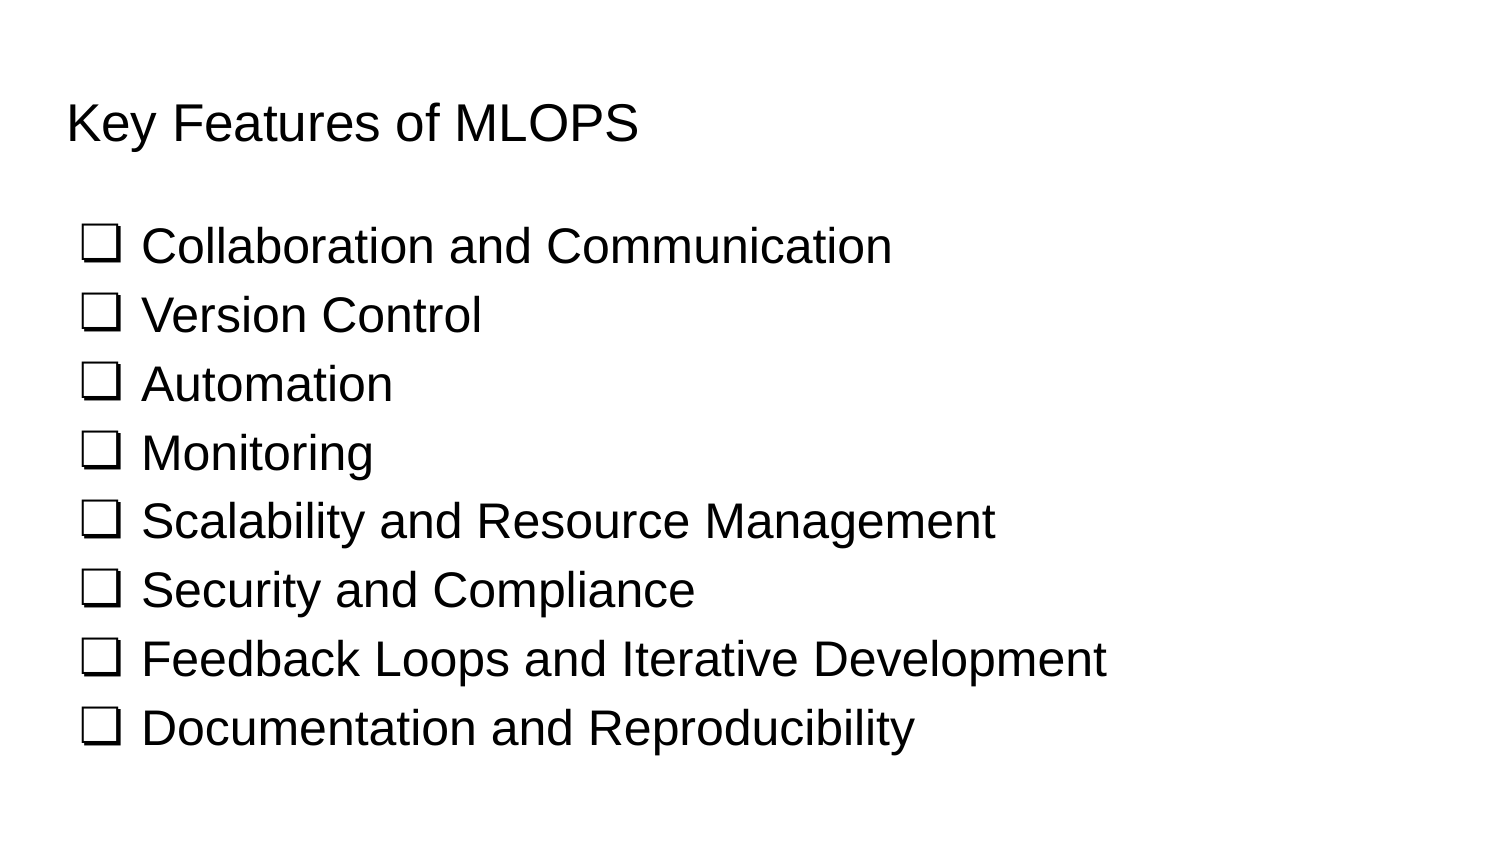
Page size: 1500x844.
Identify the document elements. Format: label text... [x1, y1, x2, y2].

list Collaboration and Communication Version Control Automation Monitoring Scalability and Resource Management Security and Compliance Feedback Loops and Iterative Development Documentation and Reproducibility [51, 189, 1474, 821]
title Key Features of MLOPS [51, 72, 1449, 167]
